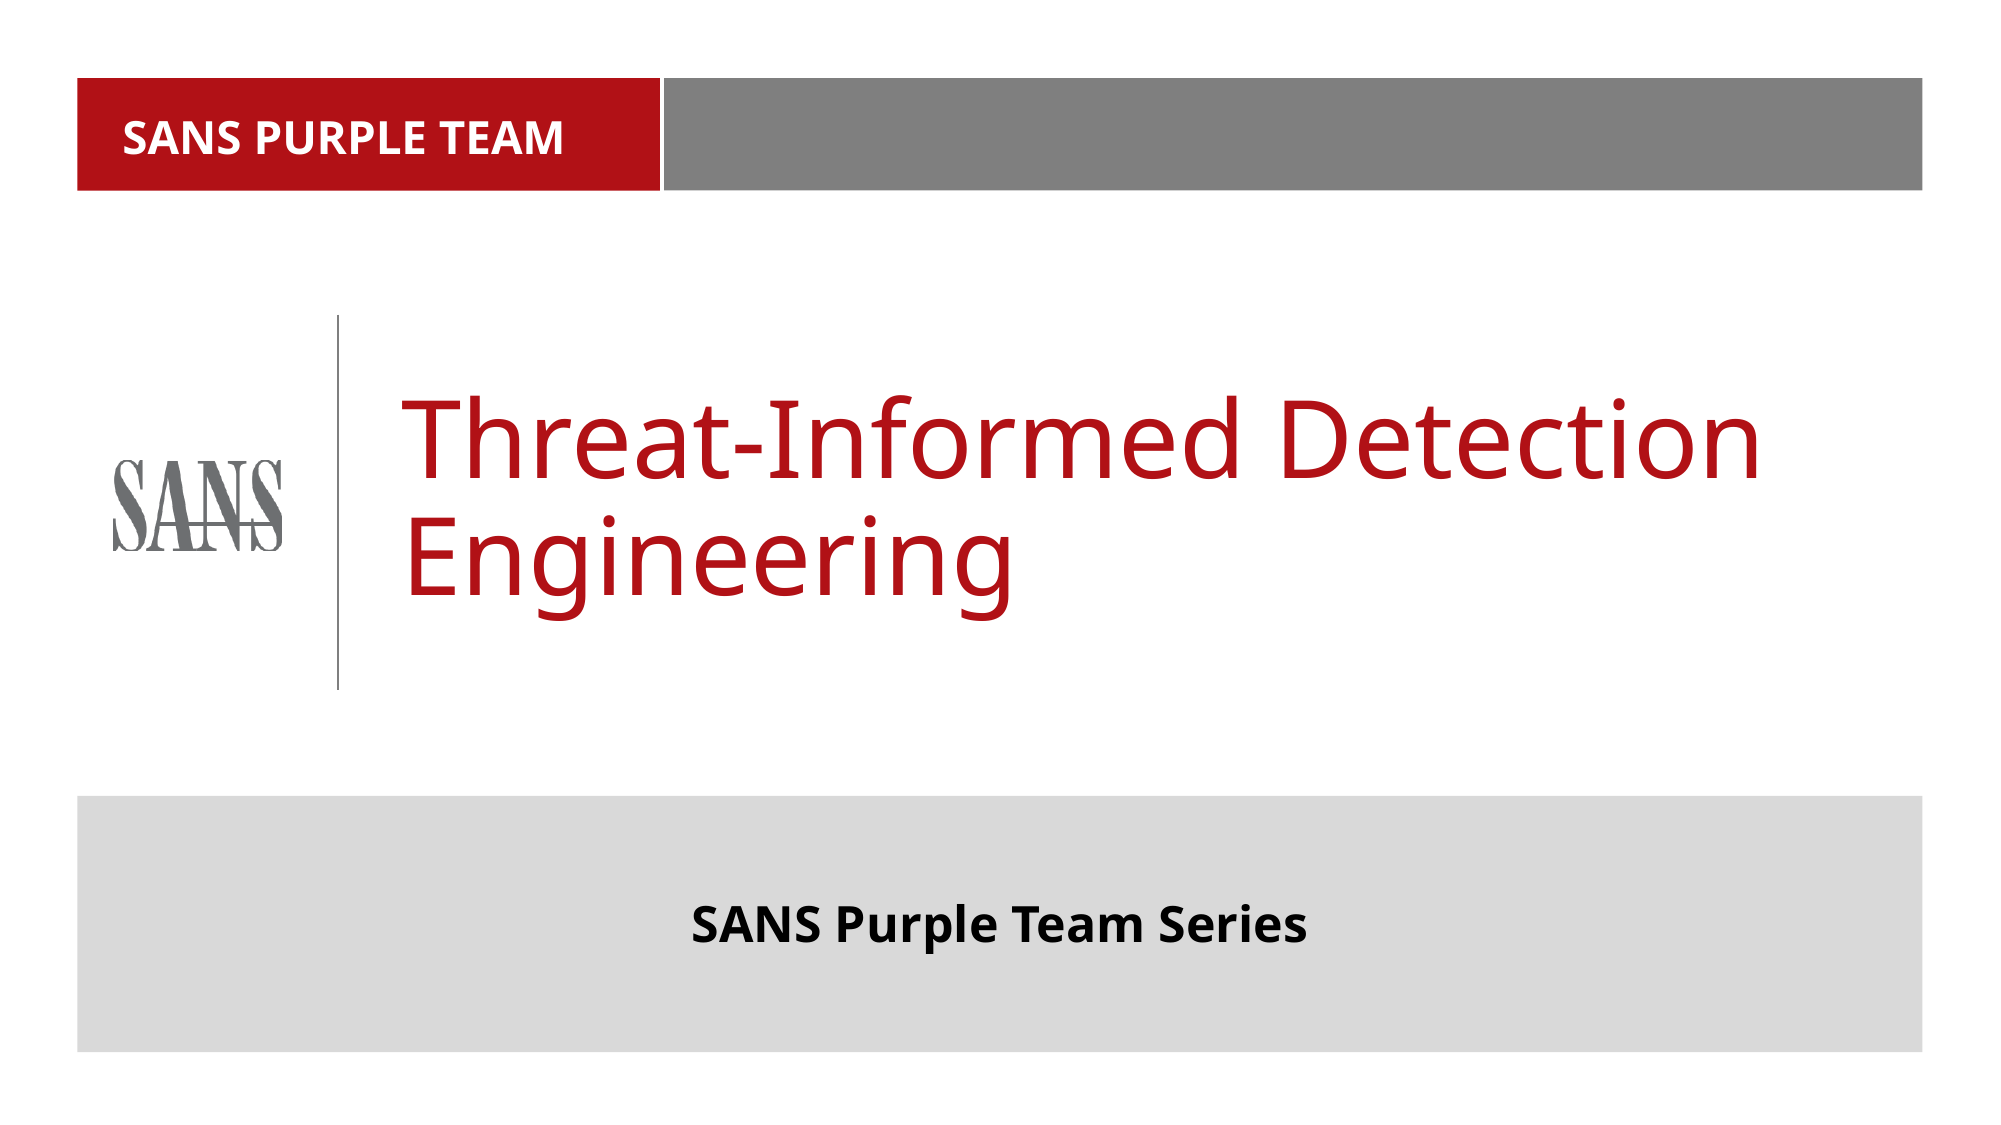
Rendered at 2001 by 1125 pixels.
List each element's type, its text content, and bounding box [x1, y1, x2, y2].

list Threat-Informed Detection Engineering [386, 315, 1916, 690]
title SANS PURPLE TEAM [107, 78, 663, 191]
list SANS Purple Team Series [77, 844, 1923, 1009]
